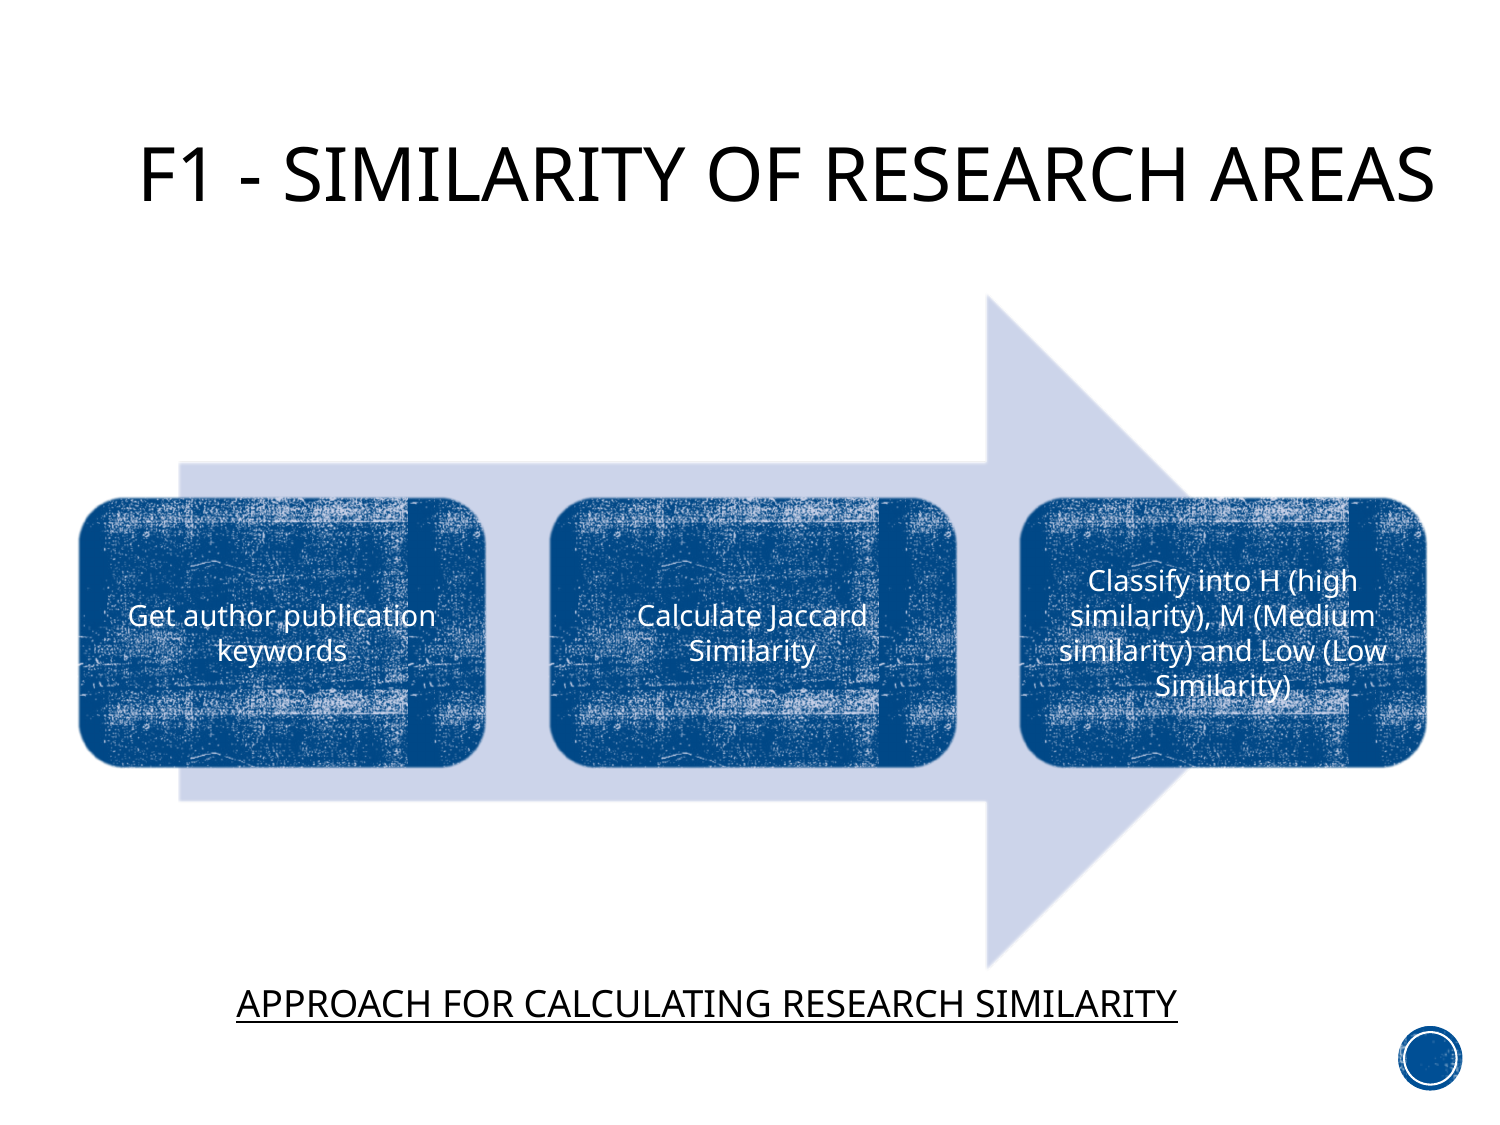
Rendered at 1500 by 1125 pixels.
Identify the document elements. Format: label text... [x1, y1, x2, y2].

text_box APPROACH FOR CALCULATING RESEARCH SIMILARITY [221, 974, 1355, 1033]
slide_number [1391, 1028, 1471, 1089]
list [81, 295, 1426, 971]
title F1 - SIMILARITY OF RESEARCH AREAS [112, 79, 1463, 275]
